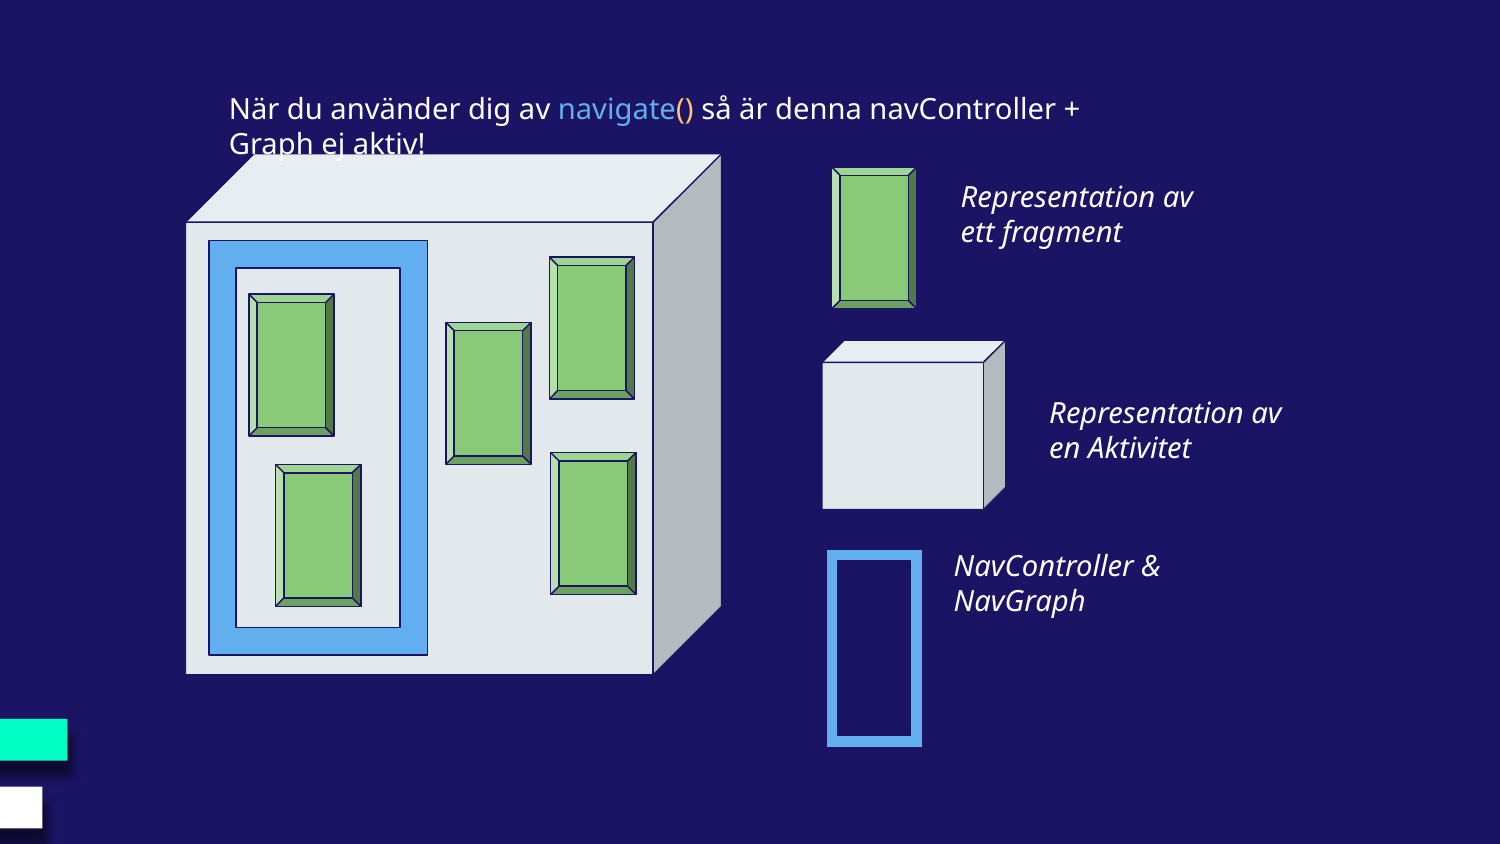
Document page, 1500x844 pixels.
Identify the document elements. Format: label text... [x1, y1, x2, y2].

text_box [832, 175, 840, 308]
text_box [549, 257, 635, 400]
text_box [551, 453, 559, 594]
text_box [831, 175, 917, 309]
text_box [0, 786, 43, 829]
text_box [553, 453, 634, 460]
title Tips [278, 465, 359, 472]
text_box [275, 464, 361, 607]
text_box [822, 340, 1004, 362]
text_box [249, 295, 257, 435]
text_box [276, 465, 284, 605]
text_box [185, 175, 700, 222]
text_box [445, 322, 532, 465]
text_box Representation av ett fragment [945, 163, 1232, 264]
text_box [185, 175, 722, 676]
text_box [248, 294, 335, 437]
text_box [825, 548, 923, 748]
text_box [208, 240, 428, 655]
text_box Representation av en Aktivitet [1034, 379, 1320, 480]
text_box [448, 323, 529, 330]
text_box NavController & NavGraph [938, 531, 1225, 632]
text_box [446, 323, 454, 464]
text_box [550, 452, 636, 595]
text_box [550, 258, 558, 398]
text_box [0, 718, 68, 761]
text_box [552, 258, 632, 265]
text_box När du använder dig av navigate() så är denna navController + Graph ej aktiv! [213, 75, 1177, 175]
text_box [821, 340, 1006, 510]
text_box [251, 295, 332, 302]
